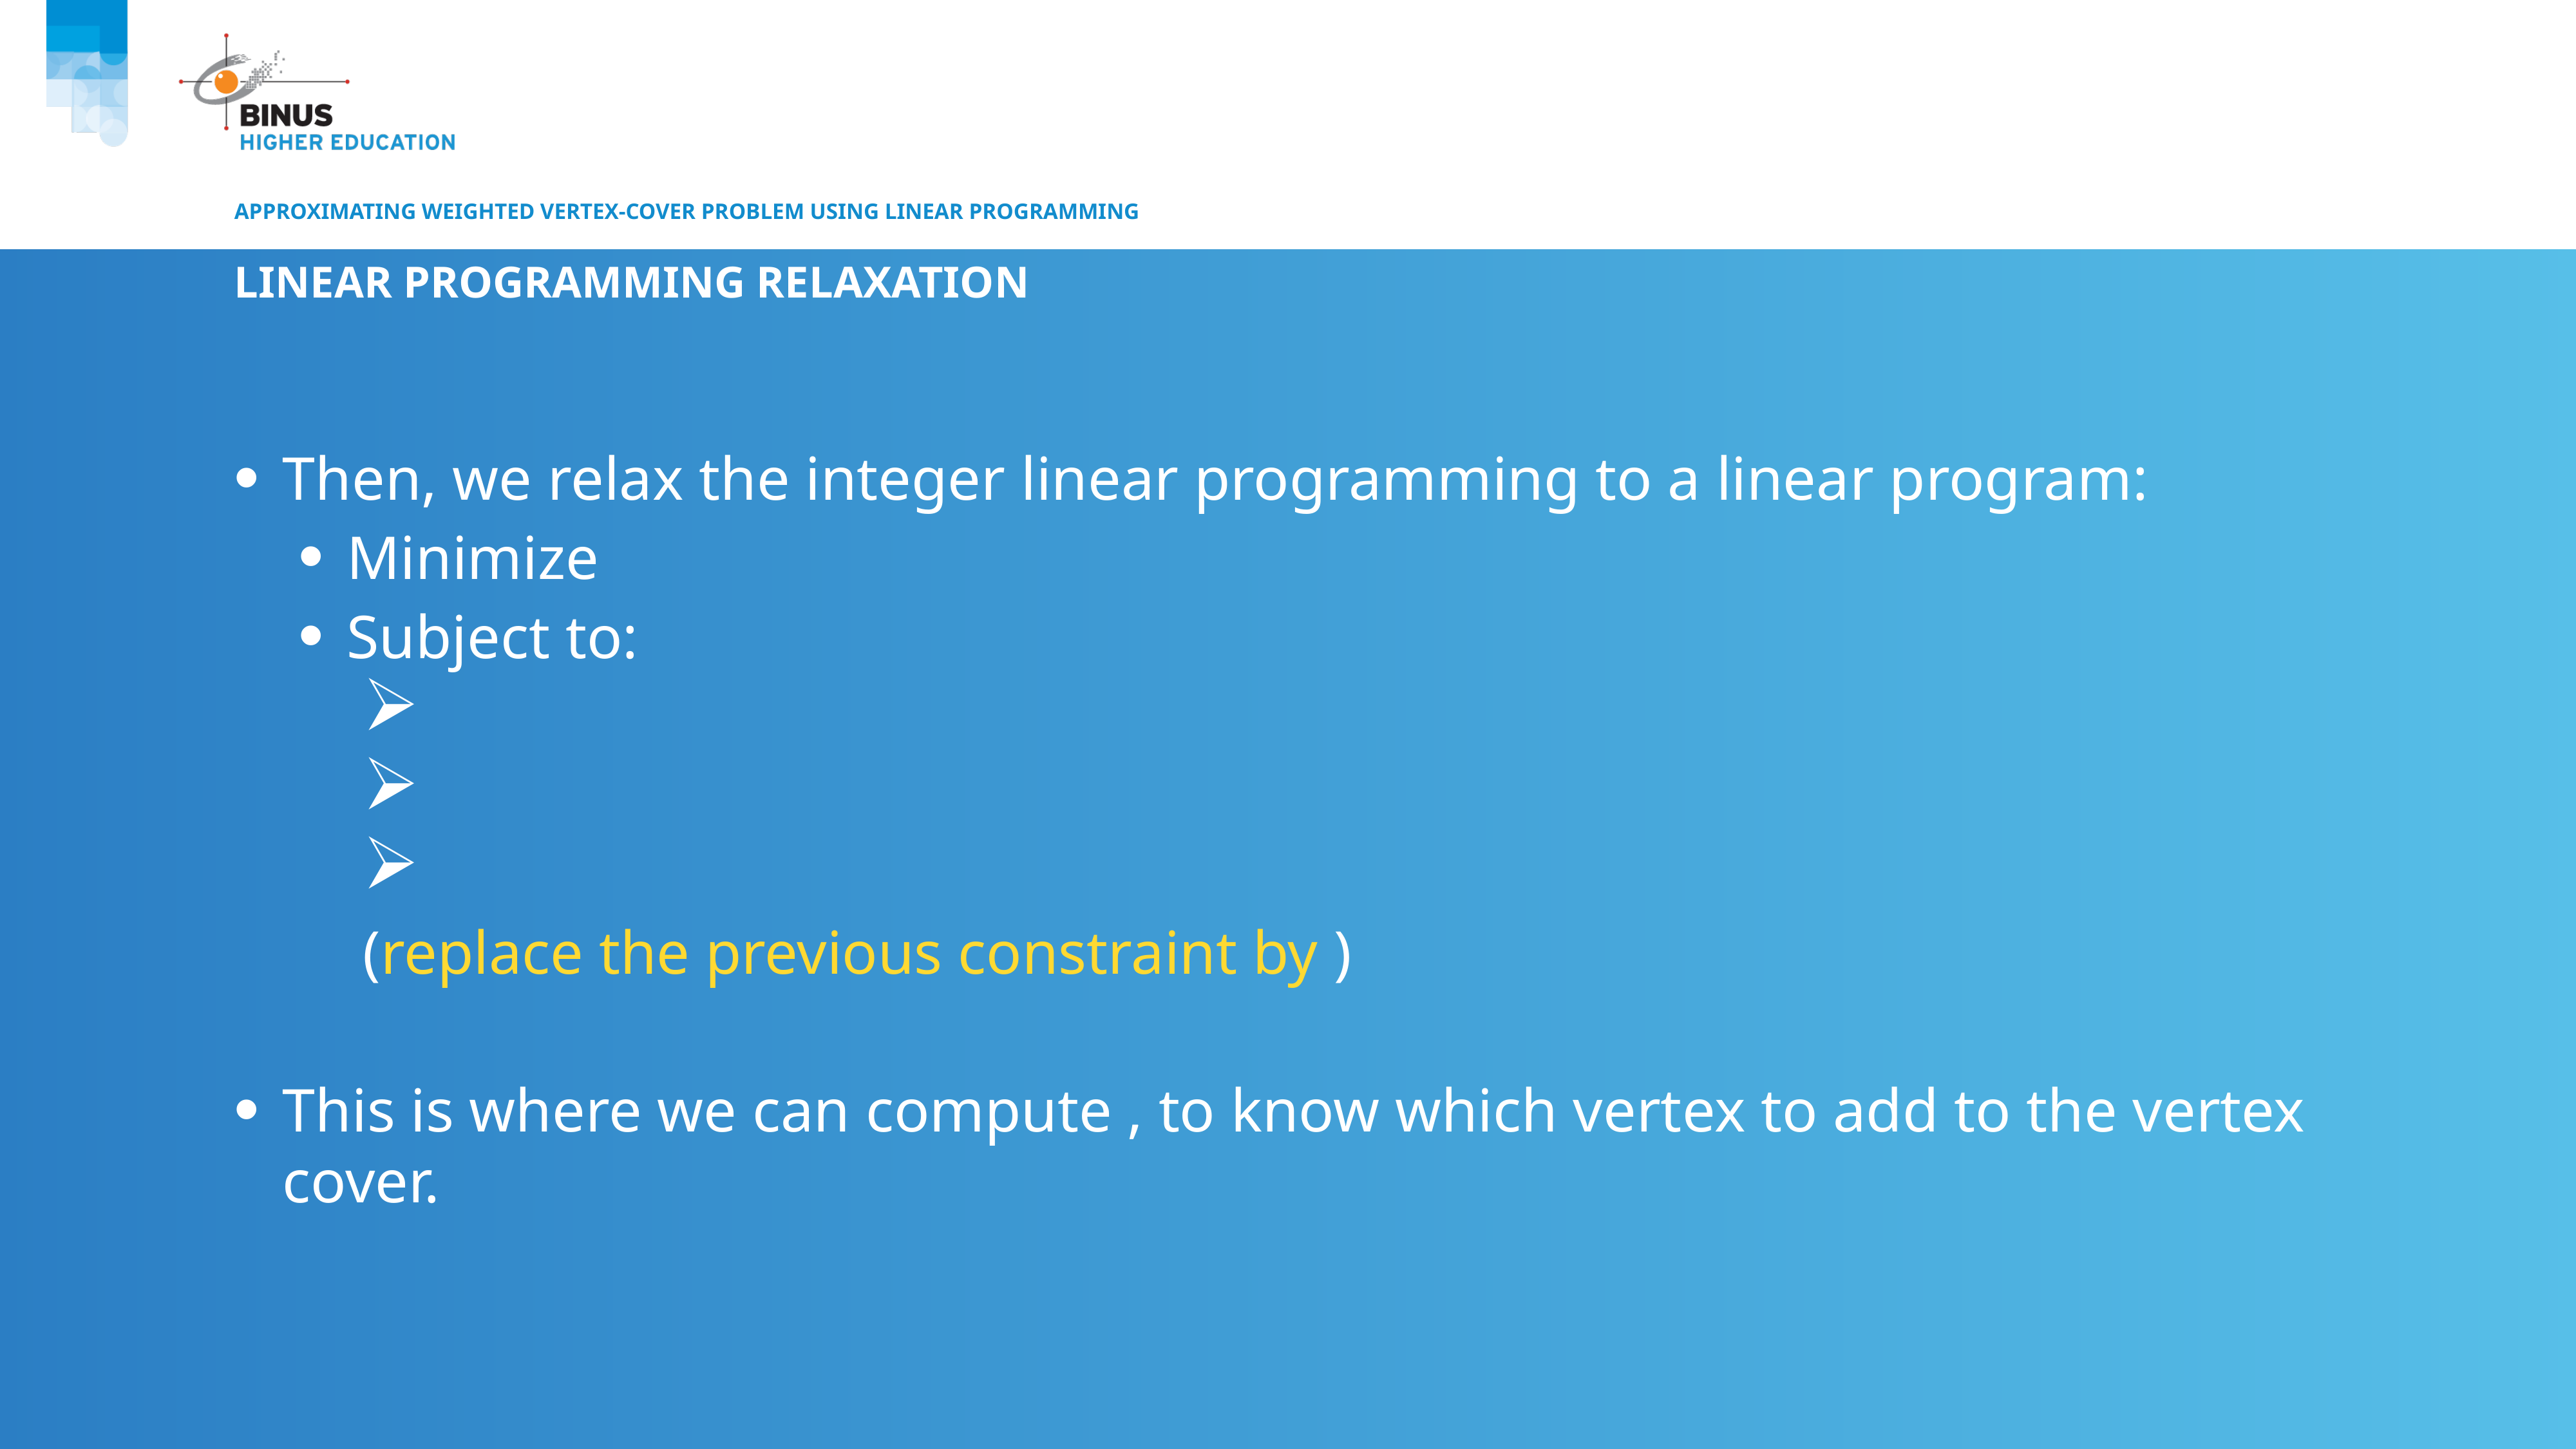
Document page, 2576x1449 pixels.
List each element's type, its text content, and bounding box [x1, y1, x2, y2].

list Linear programming relaxation [228, 255, 1262, 341]
picture [46, 0, 455, 154]
title Approximating weighted vertex-cover problem using linear programming [228, 197, 2458, 256]
